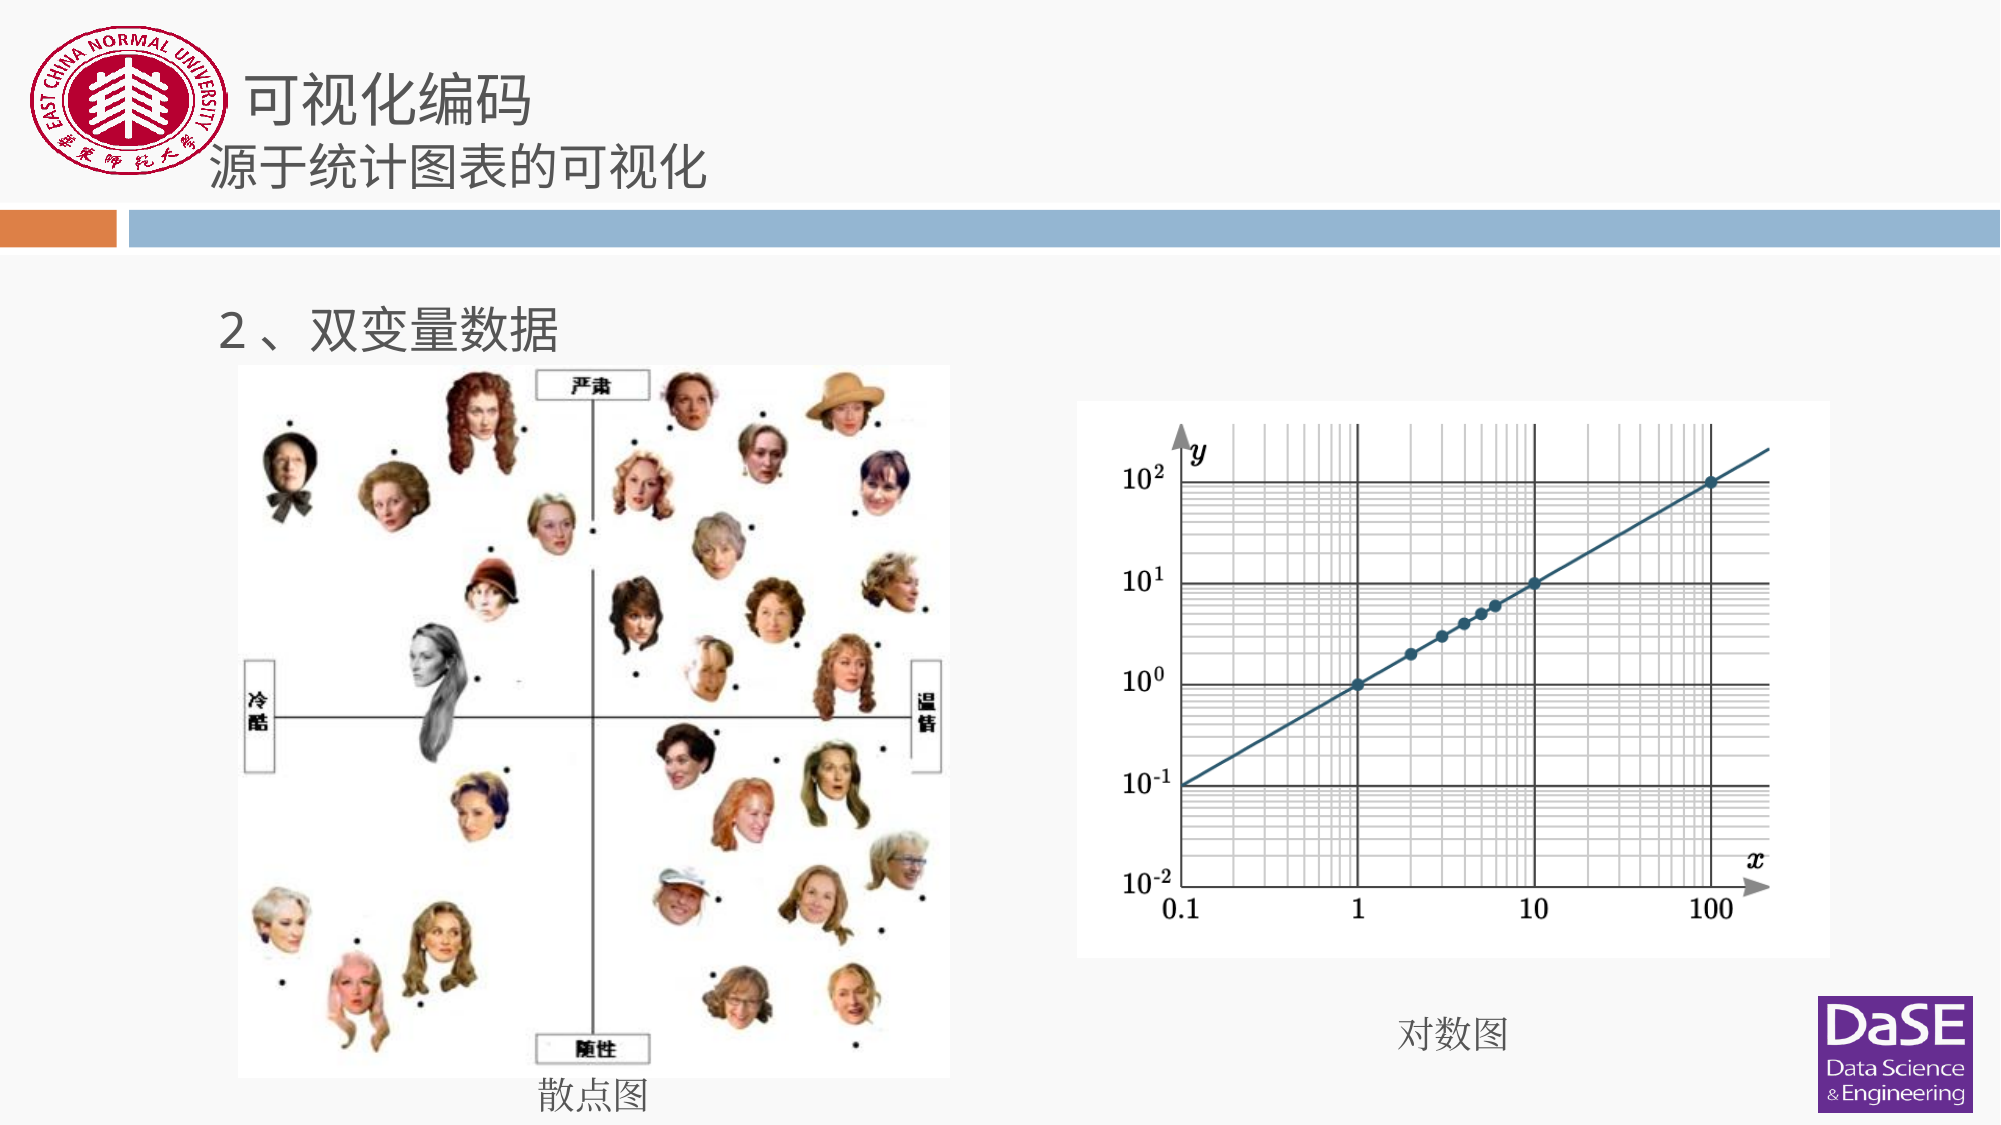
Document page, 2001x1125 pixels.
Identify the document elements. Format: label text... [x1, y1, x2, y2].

text_box 2、双变量数据 [202, 291, 575, 366]
text_box 可视化编码 [227, 56, 549, 127]
text_box 散点图 [522, 1079, 665, 1125]
picture [238, 365, 950, 1079]
picture [1077, 401, 1830, 958]
picture [30, 26, 228, 175]
text_box 源于统计图表的可视化 [193, 127, 724, 203]
picture [1818, 996, 1973, 1113]
text_box 对数图 [1382, 1003, 1525, 1064]
